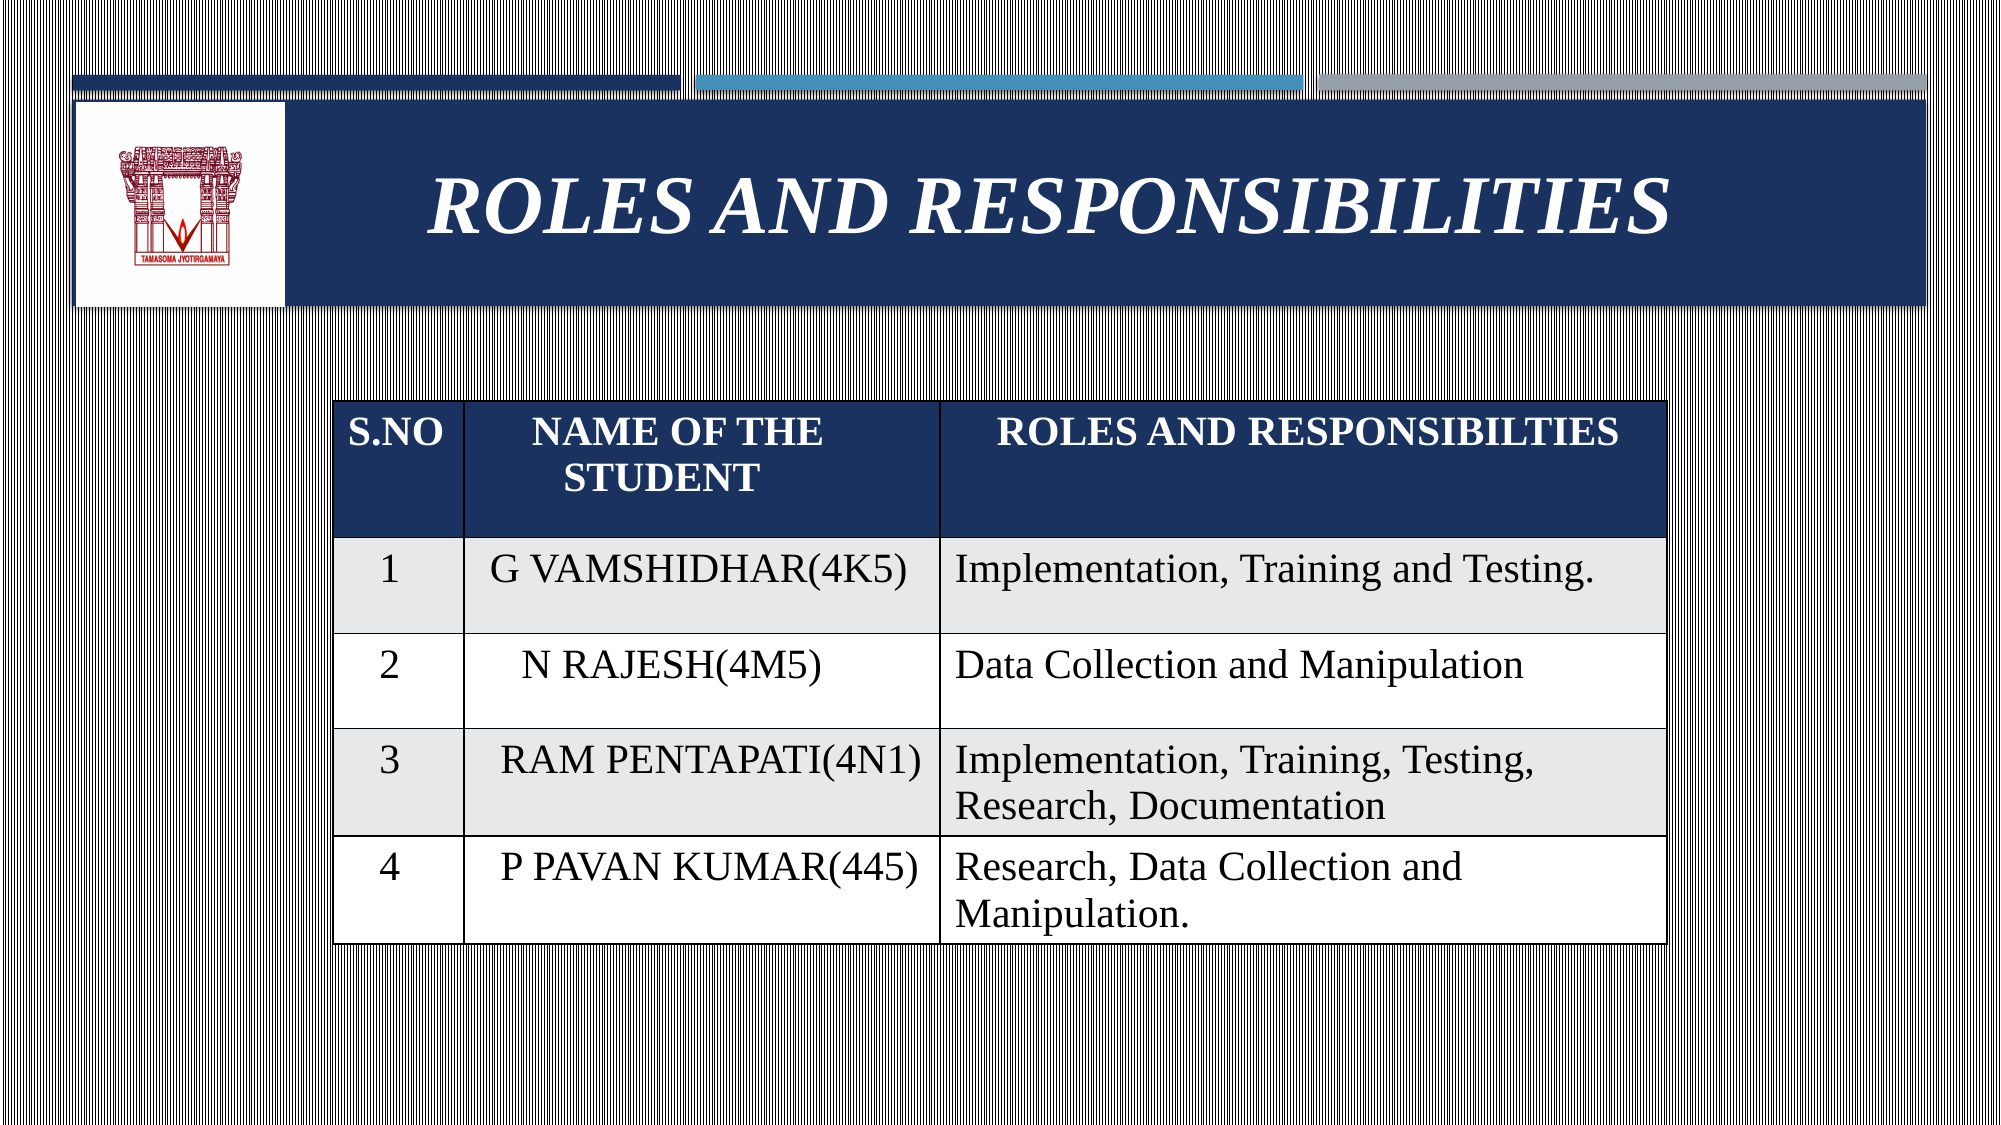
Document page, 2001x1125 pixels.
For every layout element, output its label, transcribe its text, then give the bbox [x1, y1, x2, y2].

picture [76, 102, 285, 308]
table_cell Implementation, Training and Testing. [941, 538, 1666, 633]
table_cell RAM PENTAPATI(4N1) [465, 729, 939, 835]
table_header NAME OF THE STUDENT [465, 402, 939, 537]
table_cell G VAMSHIDHAR(4K5) [465, 538, 939, 633]
table_cell Implementation, Training, Testing, Research, Documentation [941, 729, 1666, 835]
table_header ROLES AND RESPONSIBILTIES [941, 402, 1666, 537]
table_header S.NO [334, 402, 463, 537]
table_cell P PAVAN KUMAR(445) [465, 837, 939, 943]
table_cell N RAJESH(4M5) [465, 634, 939, 728]
table_cell 4 [334, 837, 463, 943]
table_cell 1 [334, 538, 463, 633]
table_cell 2 [334, 634, 463, 728]
table_cell 3 [334, 729, 463, 835]
title ROLES AND RESPONSIBILITIES [290, 119, 1904, 282]
table_cell Research, Data Collection and Manipulation. [941, 837, 1666, 943]
table_cell Data Collection and Manipulation [941, 634, 1666, 728]
